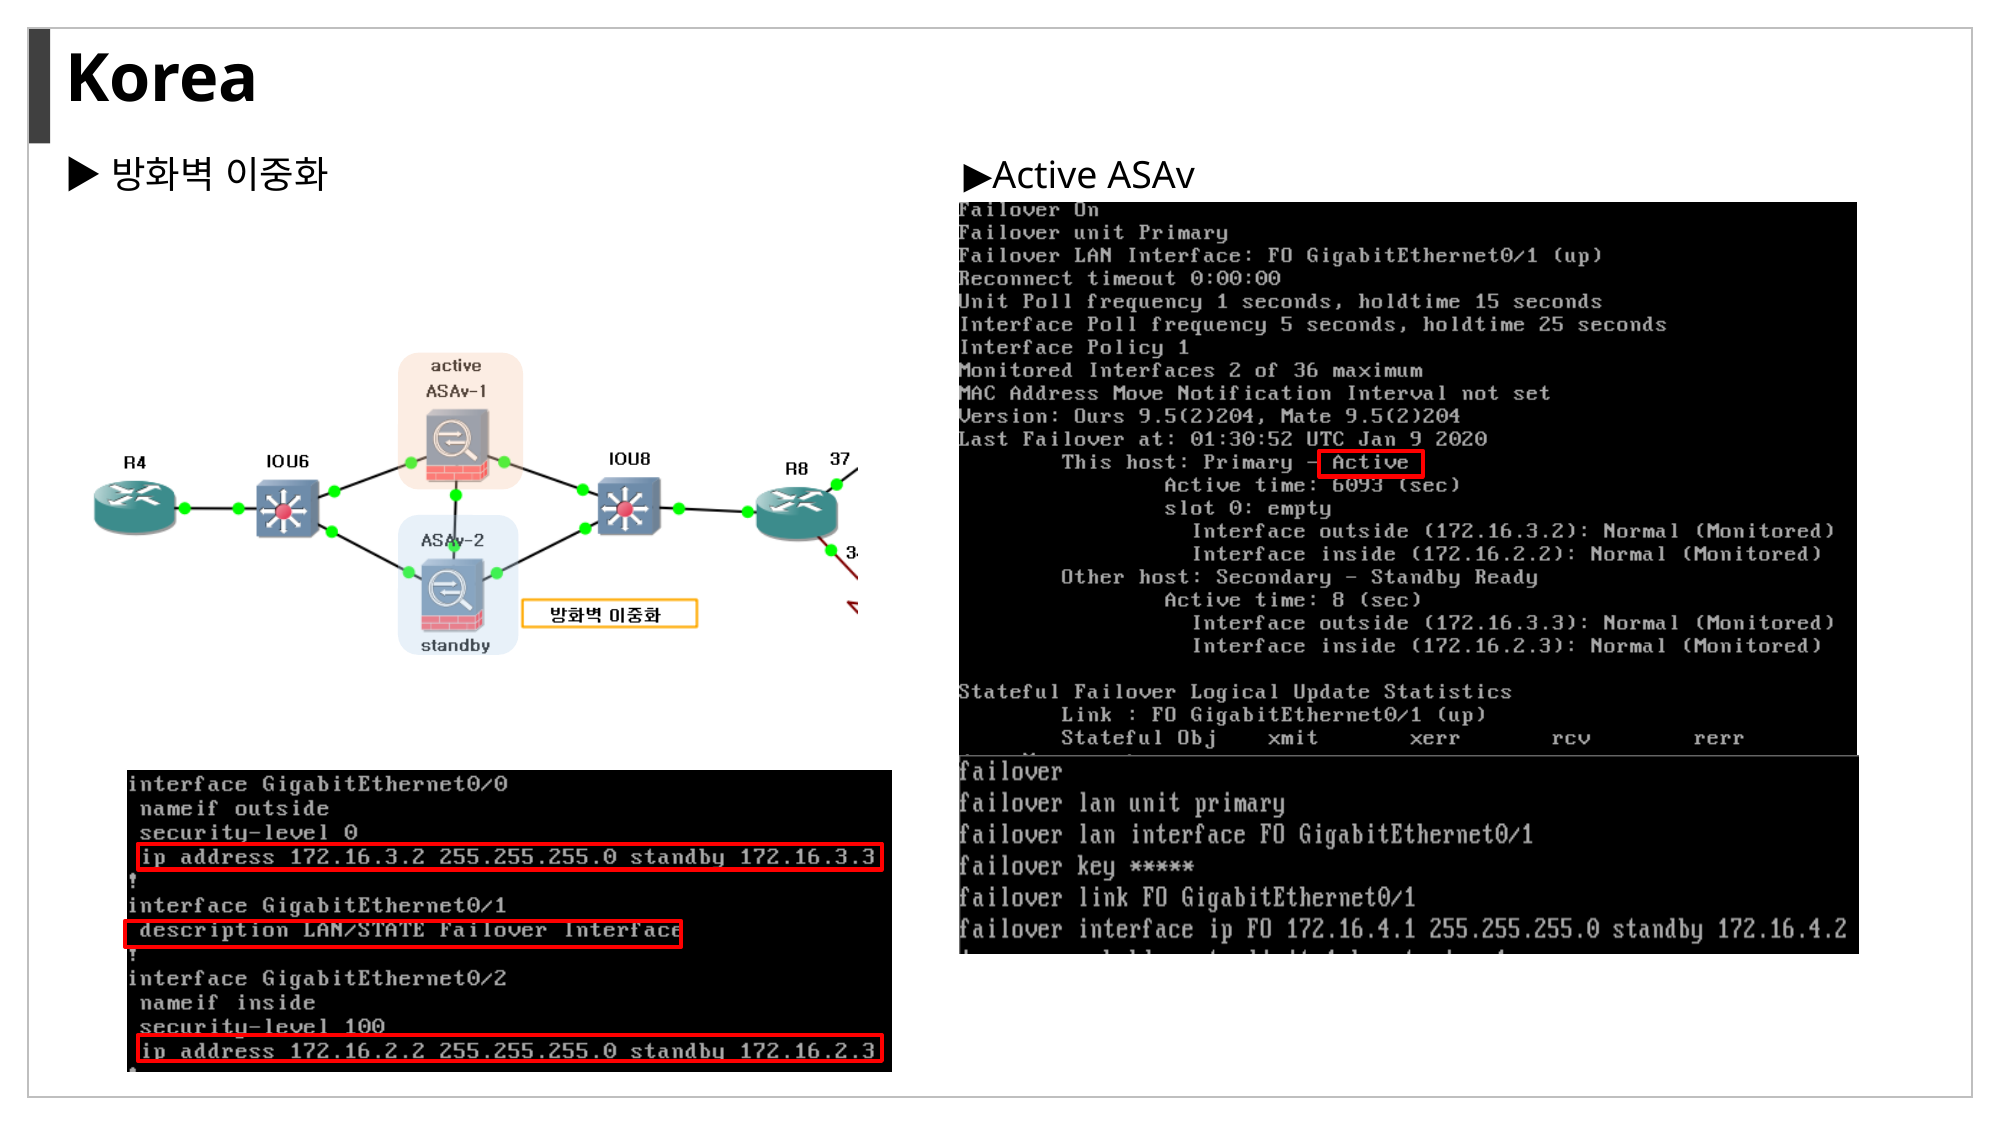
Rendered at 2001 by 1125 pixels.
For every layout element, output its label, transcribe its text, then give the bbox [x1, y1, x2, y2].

text_box ▶Active ASAv [948, 143, 1574, 203]
text_box ▶방화벽 이중화 [49, 143, 747, 203]
text_box [27, 27, 1973, 1098]
picture [78, 301, 858, 677]
picture [959, 202, 1859, 954]
picture [126, 770, 892, 1072]
